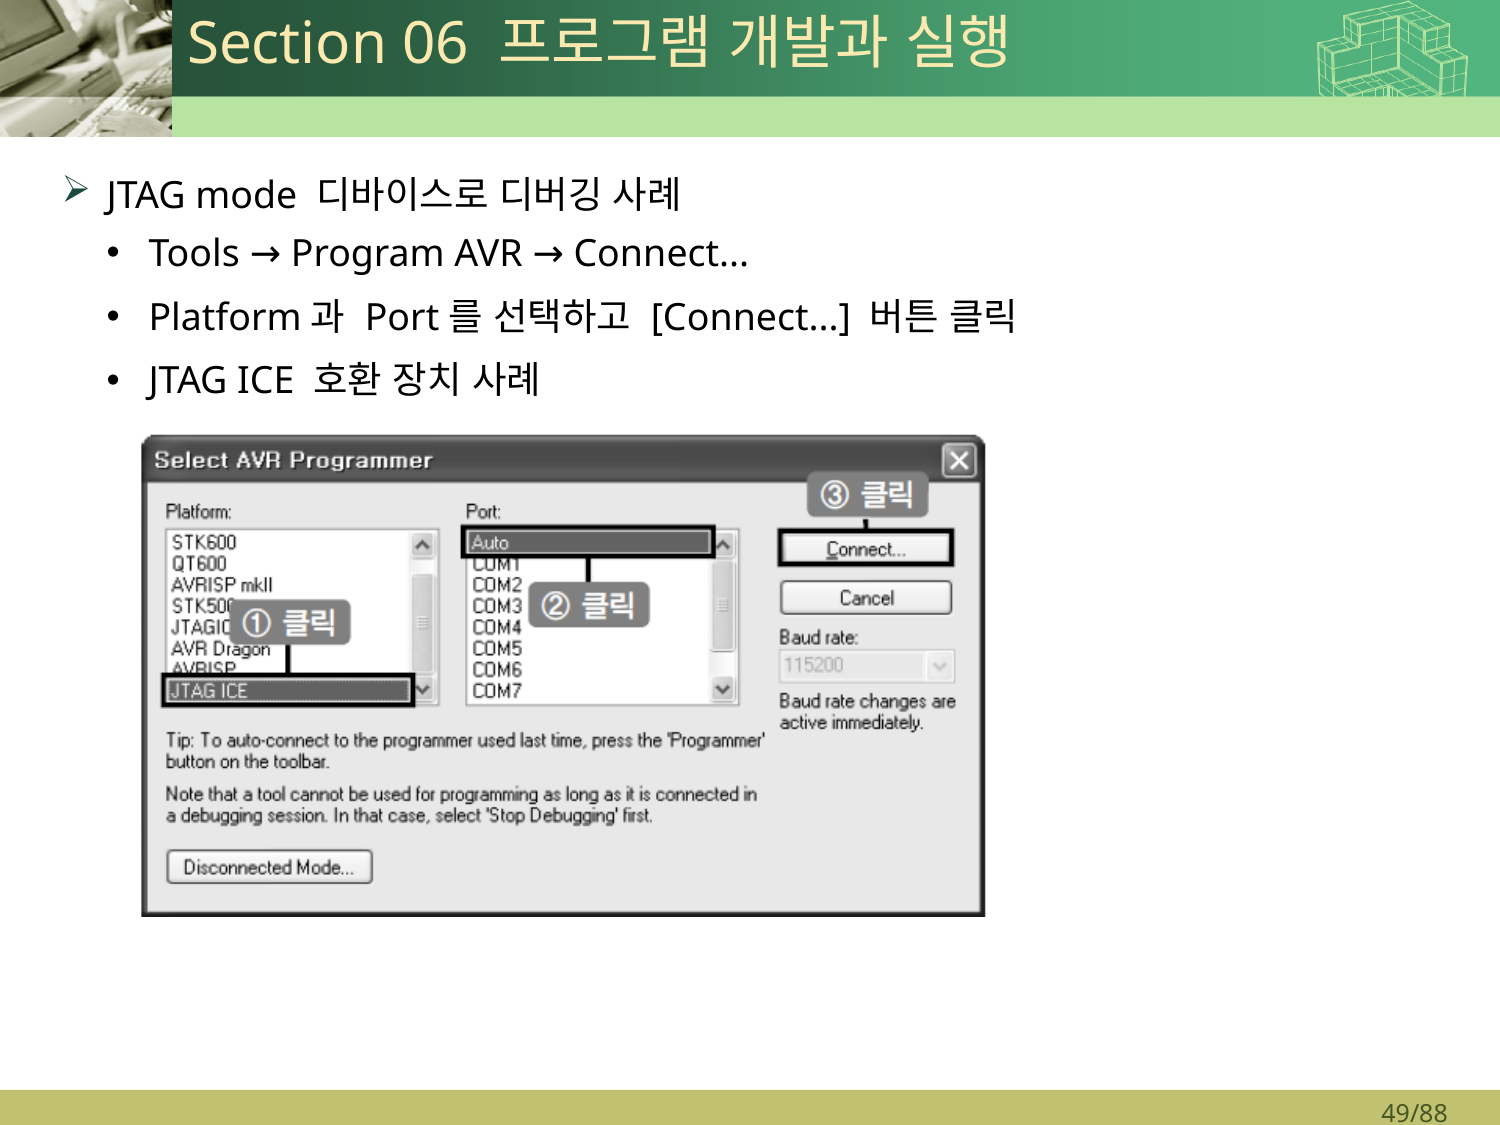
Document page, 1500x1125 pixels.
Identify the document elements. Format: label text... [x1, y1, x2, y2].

text_box [0, 0, 1500, 75]
picture [140, 432, 987, 918]
title Section 06 프로그램 개발과 실행 [172, 75, 1500, 94]
picture [0, 75, 1500, 151]
list JTAG mode 디바이스로 디버깅 사례 Tools → Program AVR → Connect... Platform과 Port를 선택하고 [Connect...] 버튼 클릭 JTAG ICE 호환 장치 사례 [46, 164, 1459, 1067]
